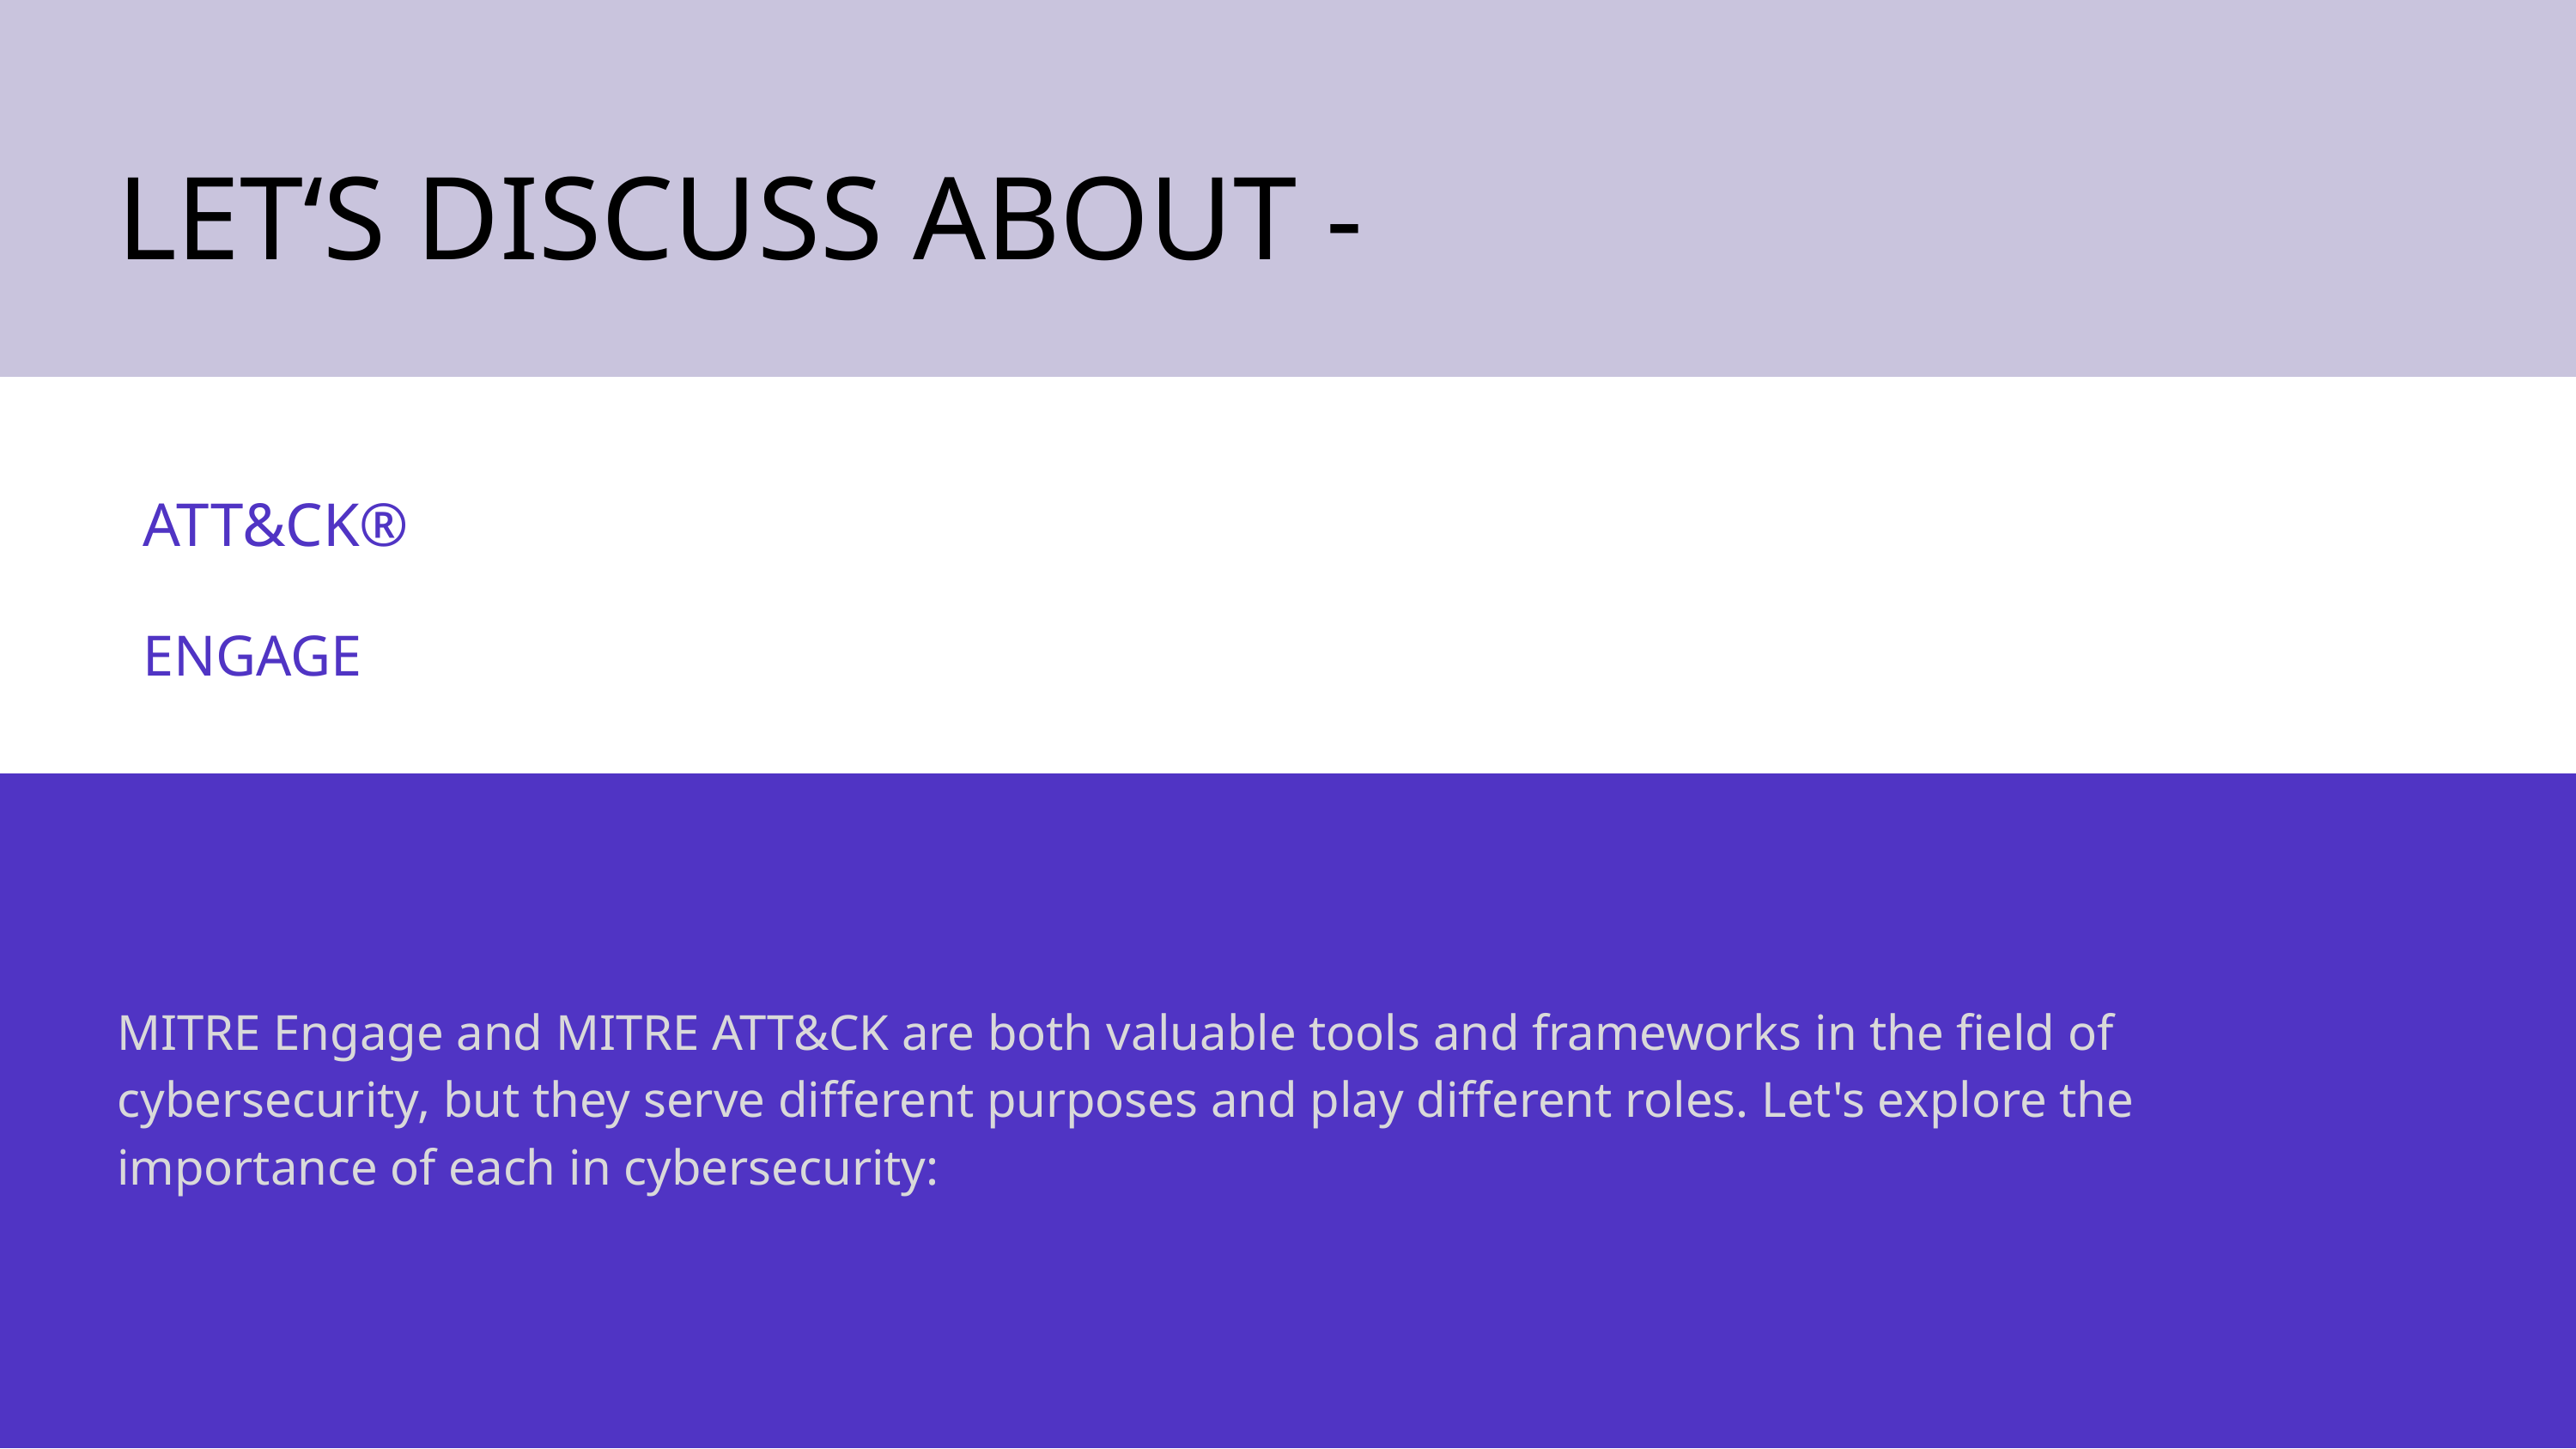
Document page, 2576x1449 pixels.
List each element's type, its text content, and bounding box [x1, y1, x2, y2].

table_header ENGAGE [117, 582, 491, 724]
table_header ATT&CK® [117, 451, 546, 593]
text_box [0, 773, 2576, 1449]
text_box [0, 0, 2576, 377]
